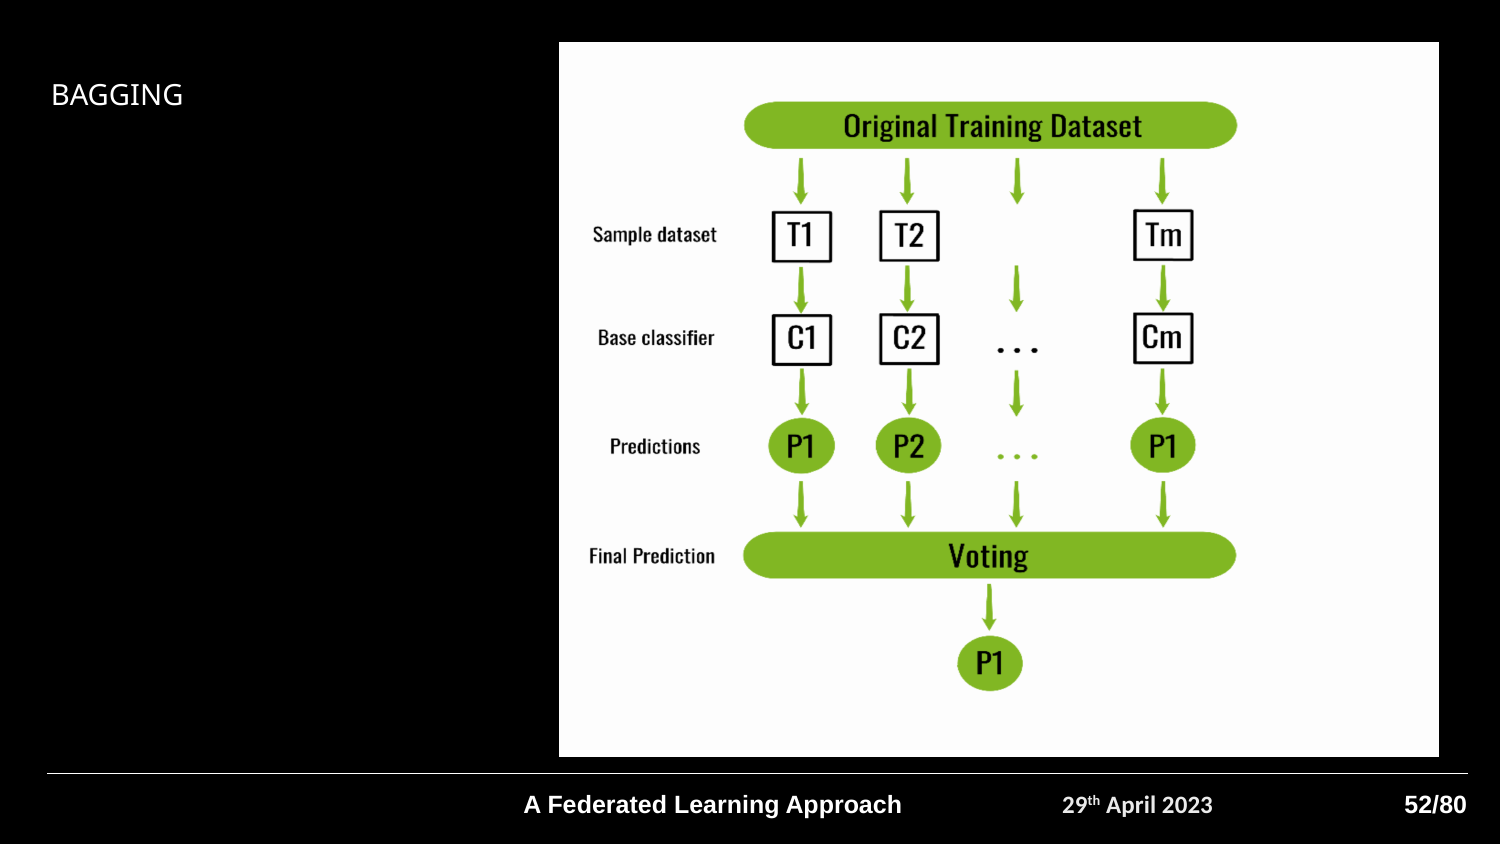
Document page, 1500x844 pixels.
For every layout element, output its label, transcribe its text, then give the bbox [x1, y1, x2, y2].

picture [558, 41, 1439, 757]
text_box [47, 773, 1488, 844]
text_box BAGGING [36, 68, 407, 119]
